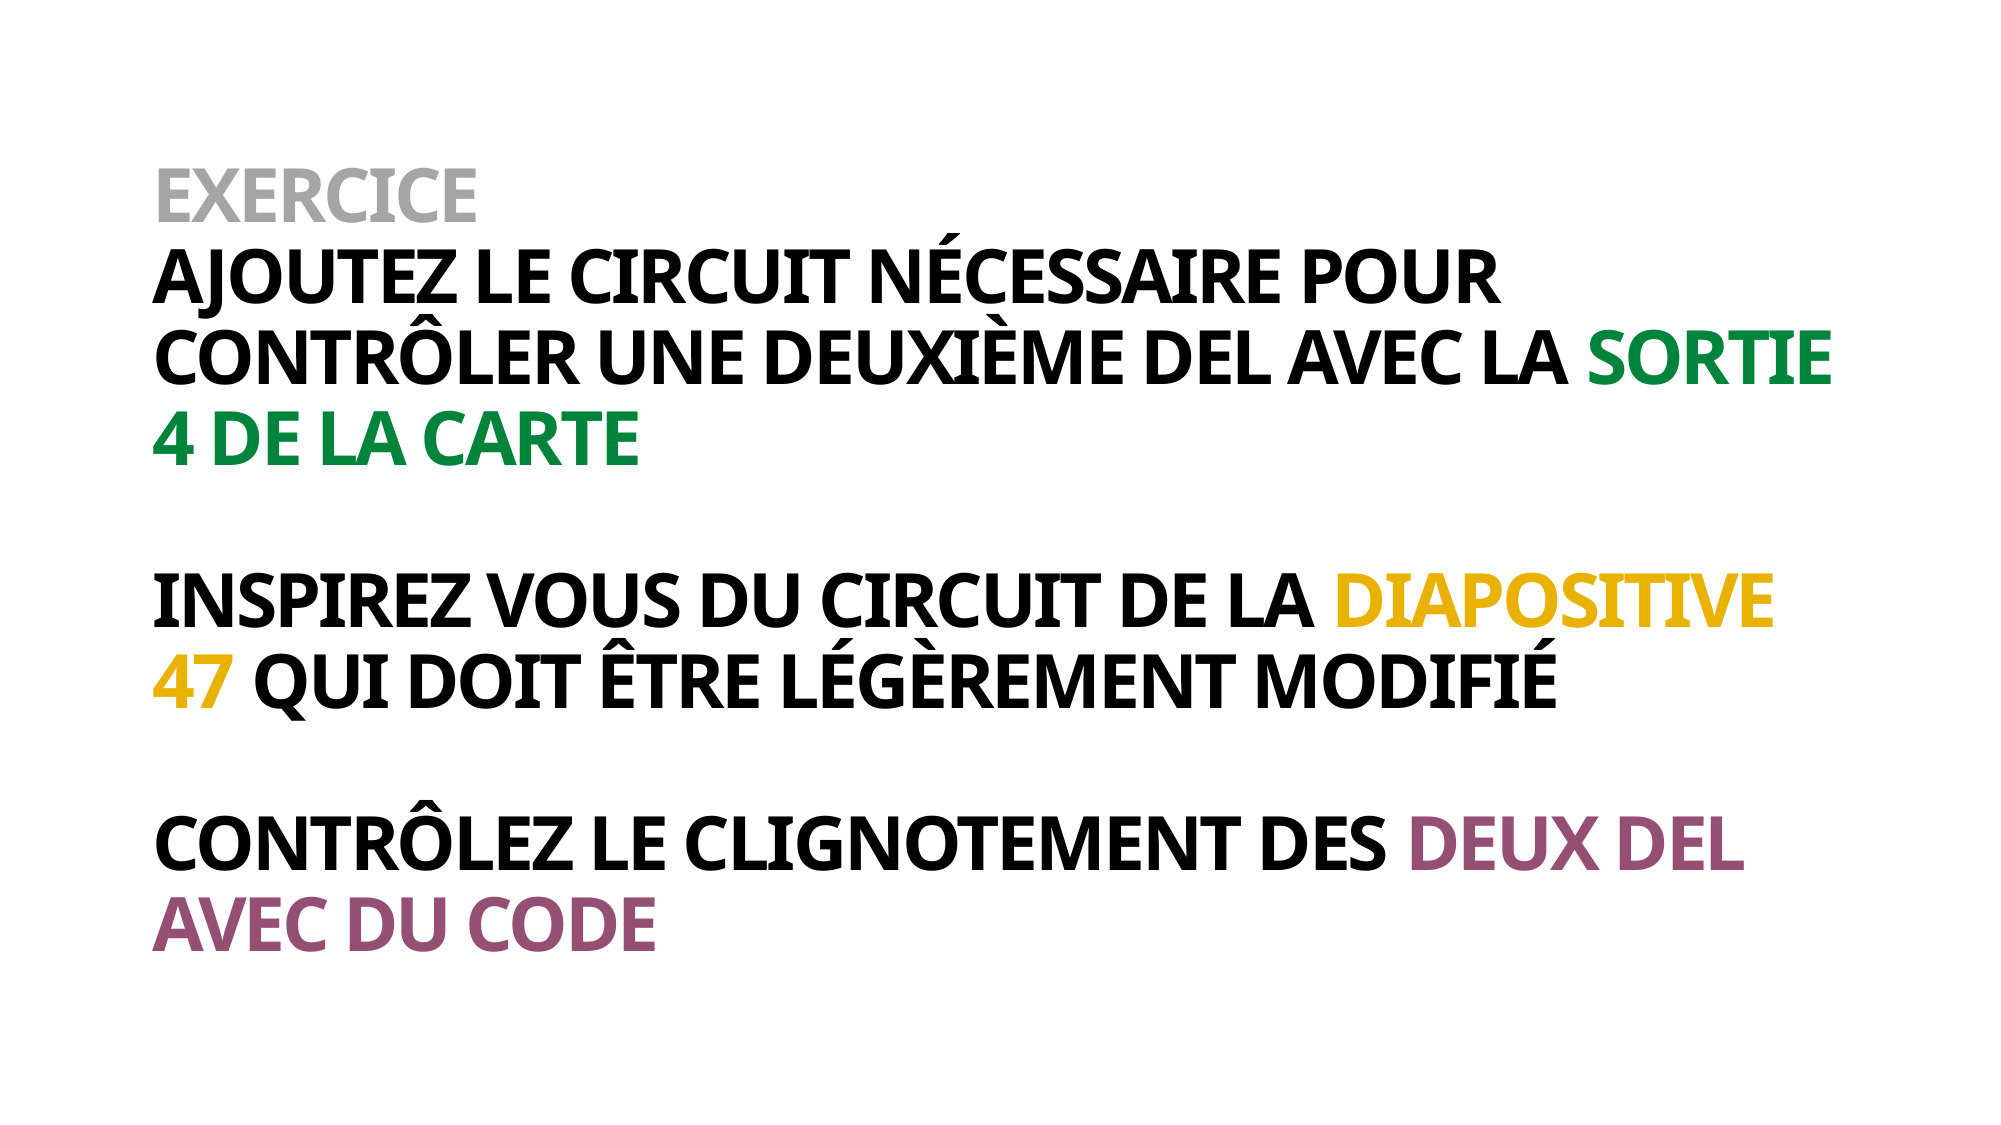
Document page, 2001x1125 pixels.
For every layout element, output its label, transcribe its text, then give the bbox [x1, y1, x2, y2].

title EXERCICE AJOUTEZ LE CIRCUIT NÉCESSAIRE POUR CONTRÔLER UNE DEUXIÈME DEL AVEC LA SORTIE 4 DE LA CARTE INSPIREZ VOUS DU CIRCUIT DE LA DIAPOSITIVE 47 QUI DOIT ÊTRE LÉGÈREMENT MODIFIÉ CONTRÔLEZ LE CLIGNOTEMENT DES DEUX DEL AVEC DU CODE [137, 122, 1863, 1003]
